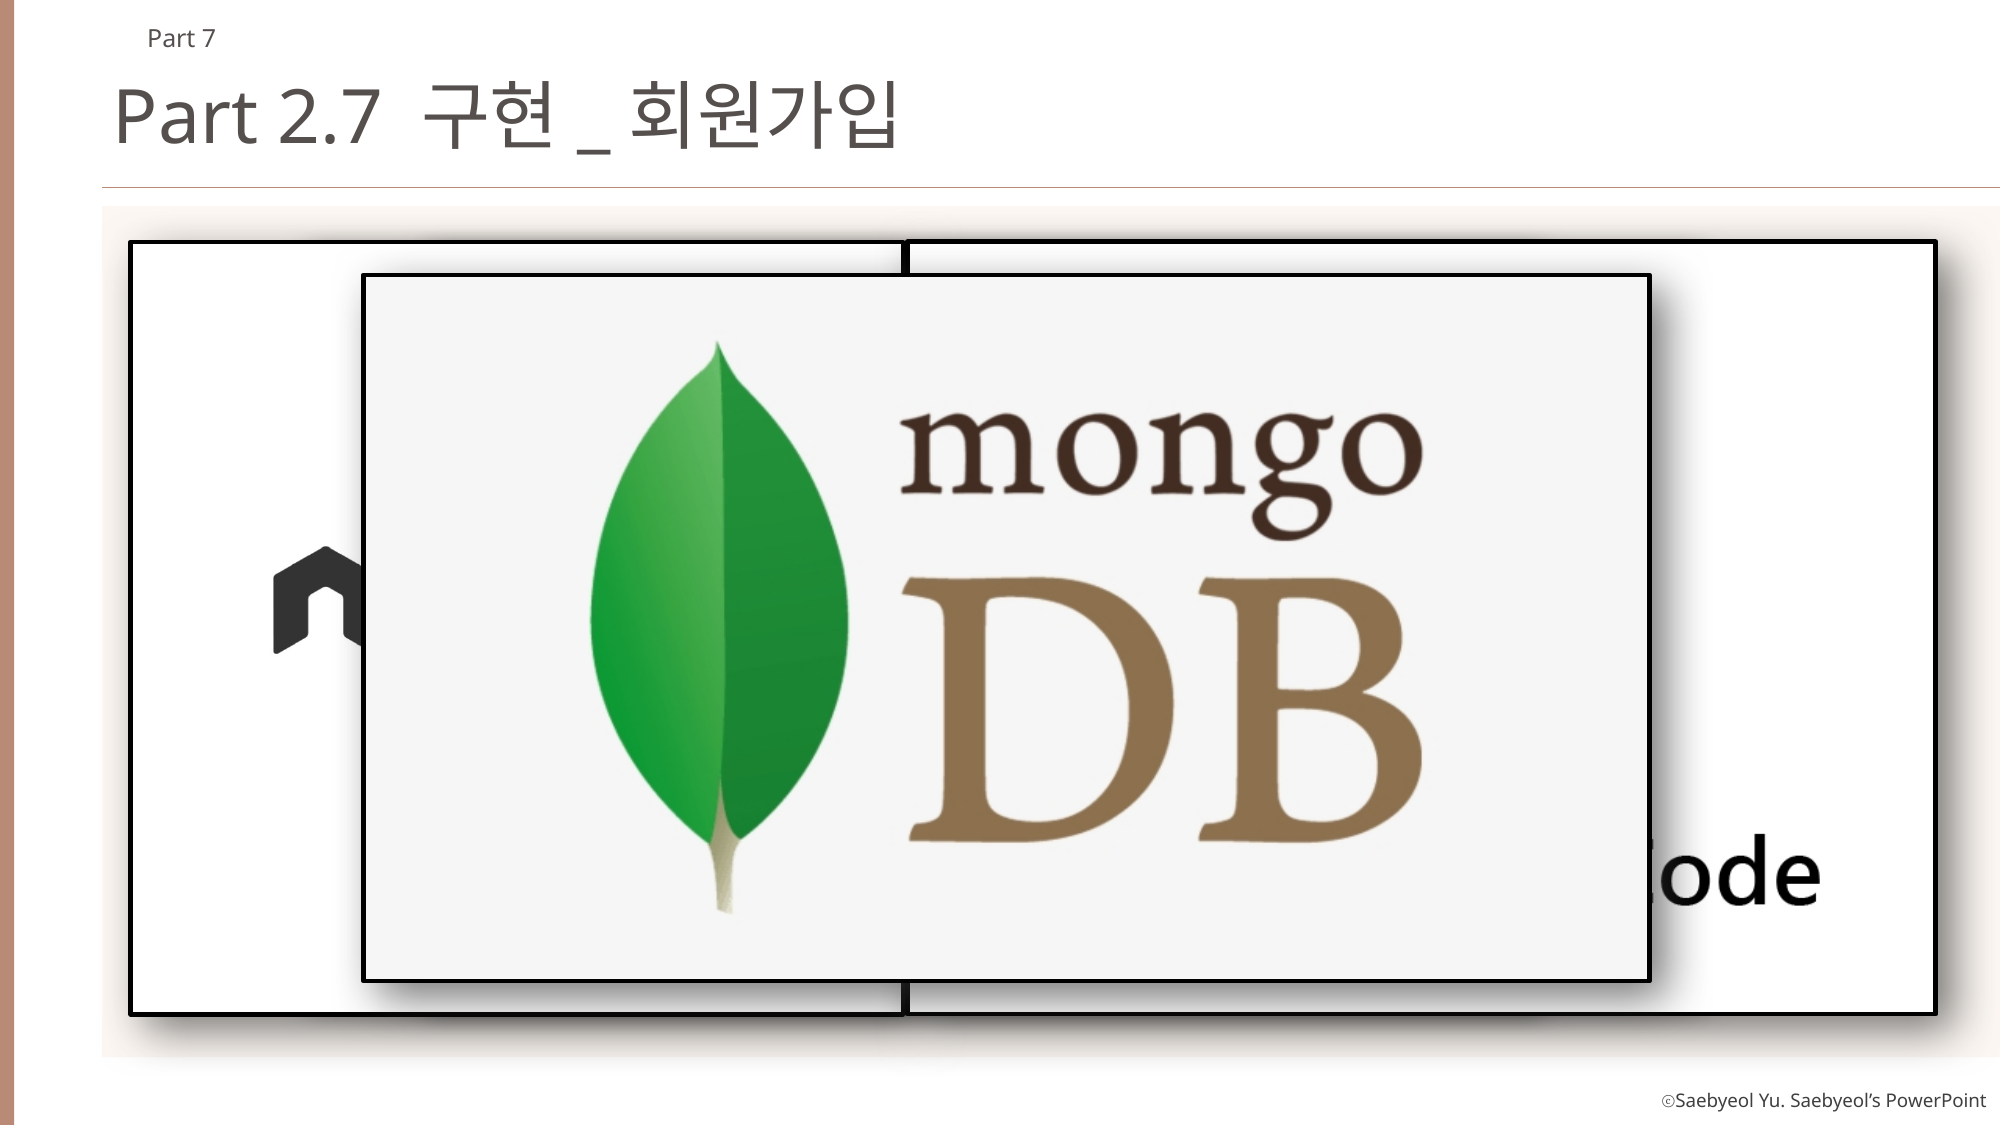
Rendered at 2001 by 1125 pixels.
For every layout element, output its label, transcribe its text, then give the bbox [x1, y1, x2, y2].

picture [133, 244, 1934, 1012]
text_box Part 7 [132, 15, 232, 60]
text_box [101, 205, 2000, 1058]
text_box [0, 0, 15, 1125]
text_box Part 2.7 구현_회원가입 [97, 61, 919, 166]
